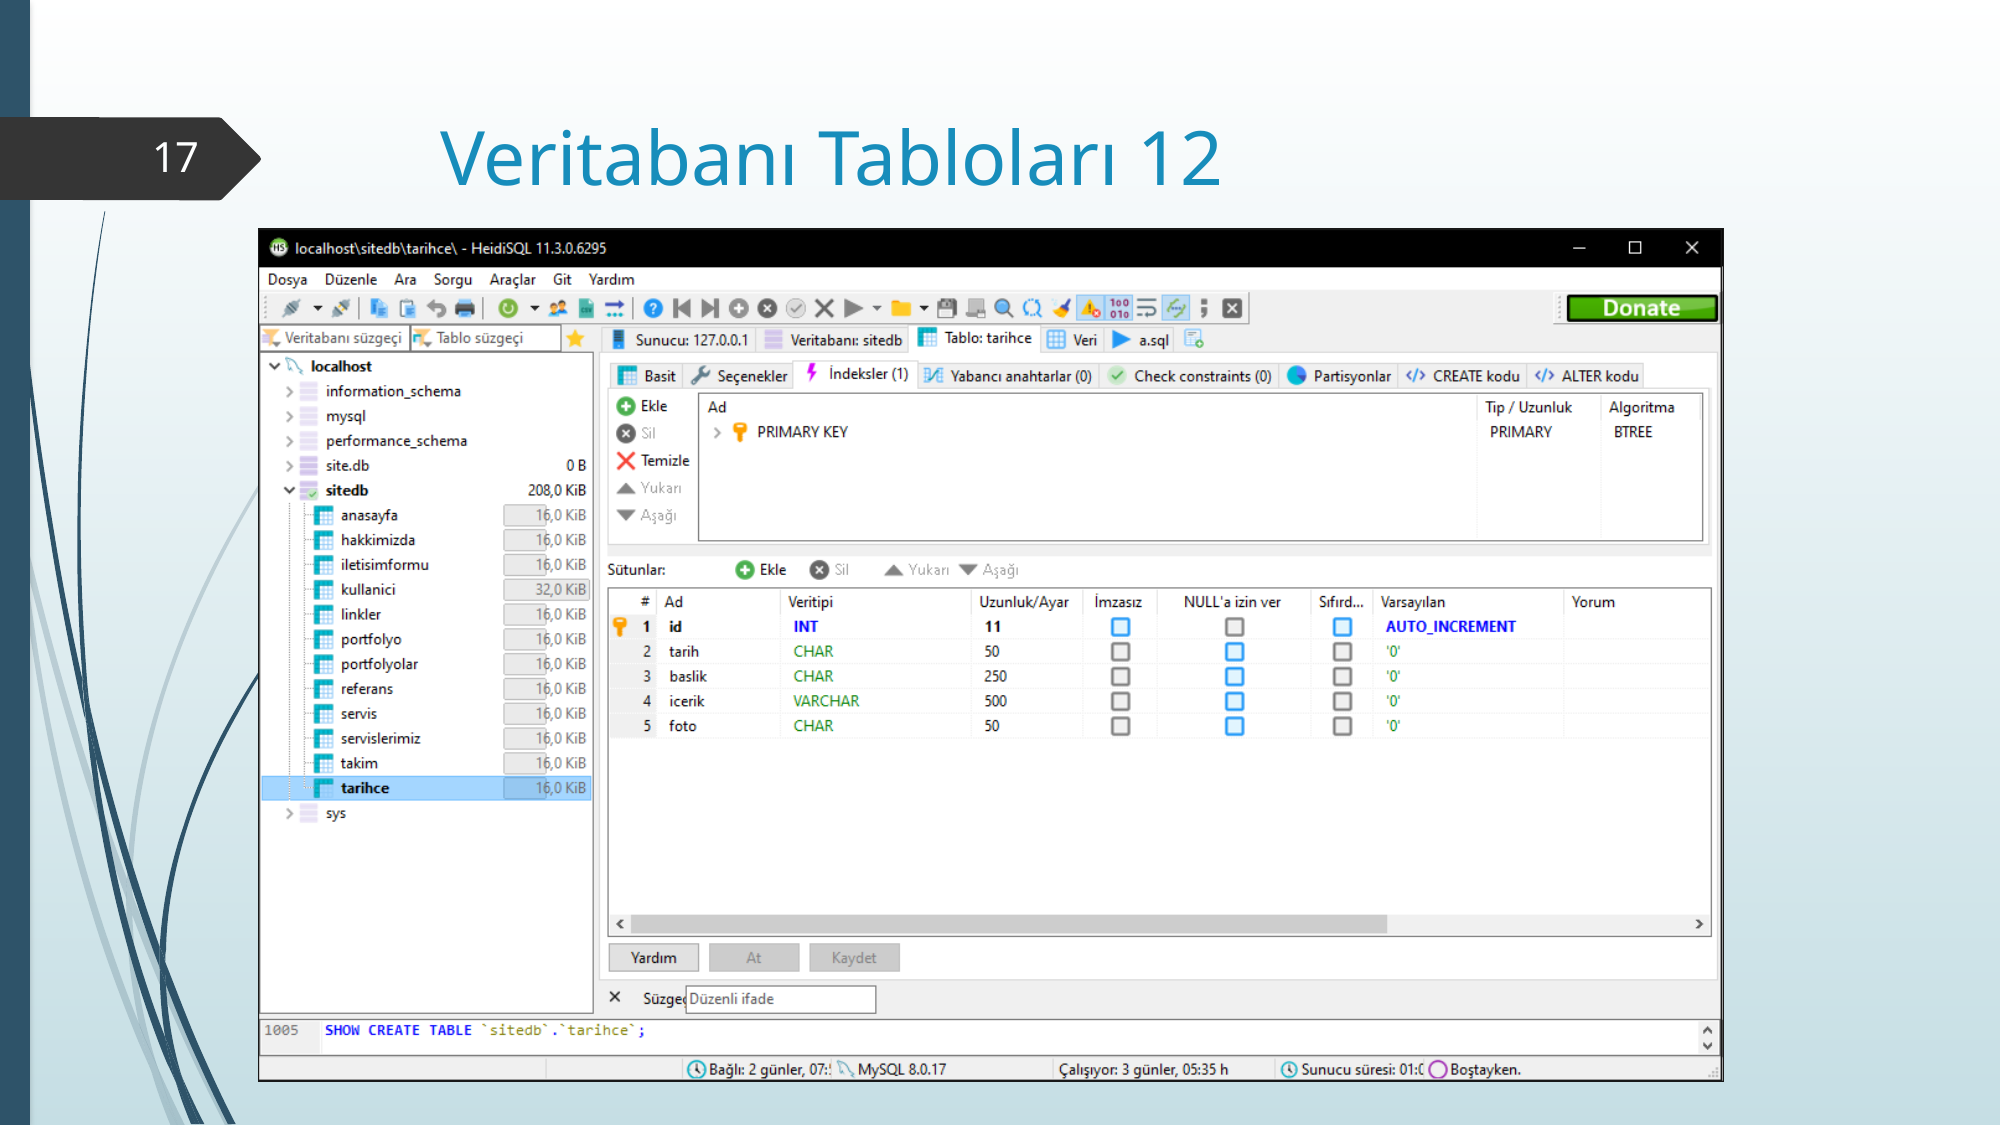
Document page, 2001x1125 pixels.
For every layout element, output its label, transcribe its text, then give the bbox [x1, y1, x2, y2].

picture [258, 229, 1723, 1082]
slide_number 17 [87, 129, 216, 190]
title Veritabanı Tabloları 12 [425, 102, 1888, 313]
